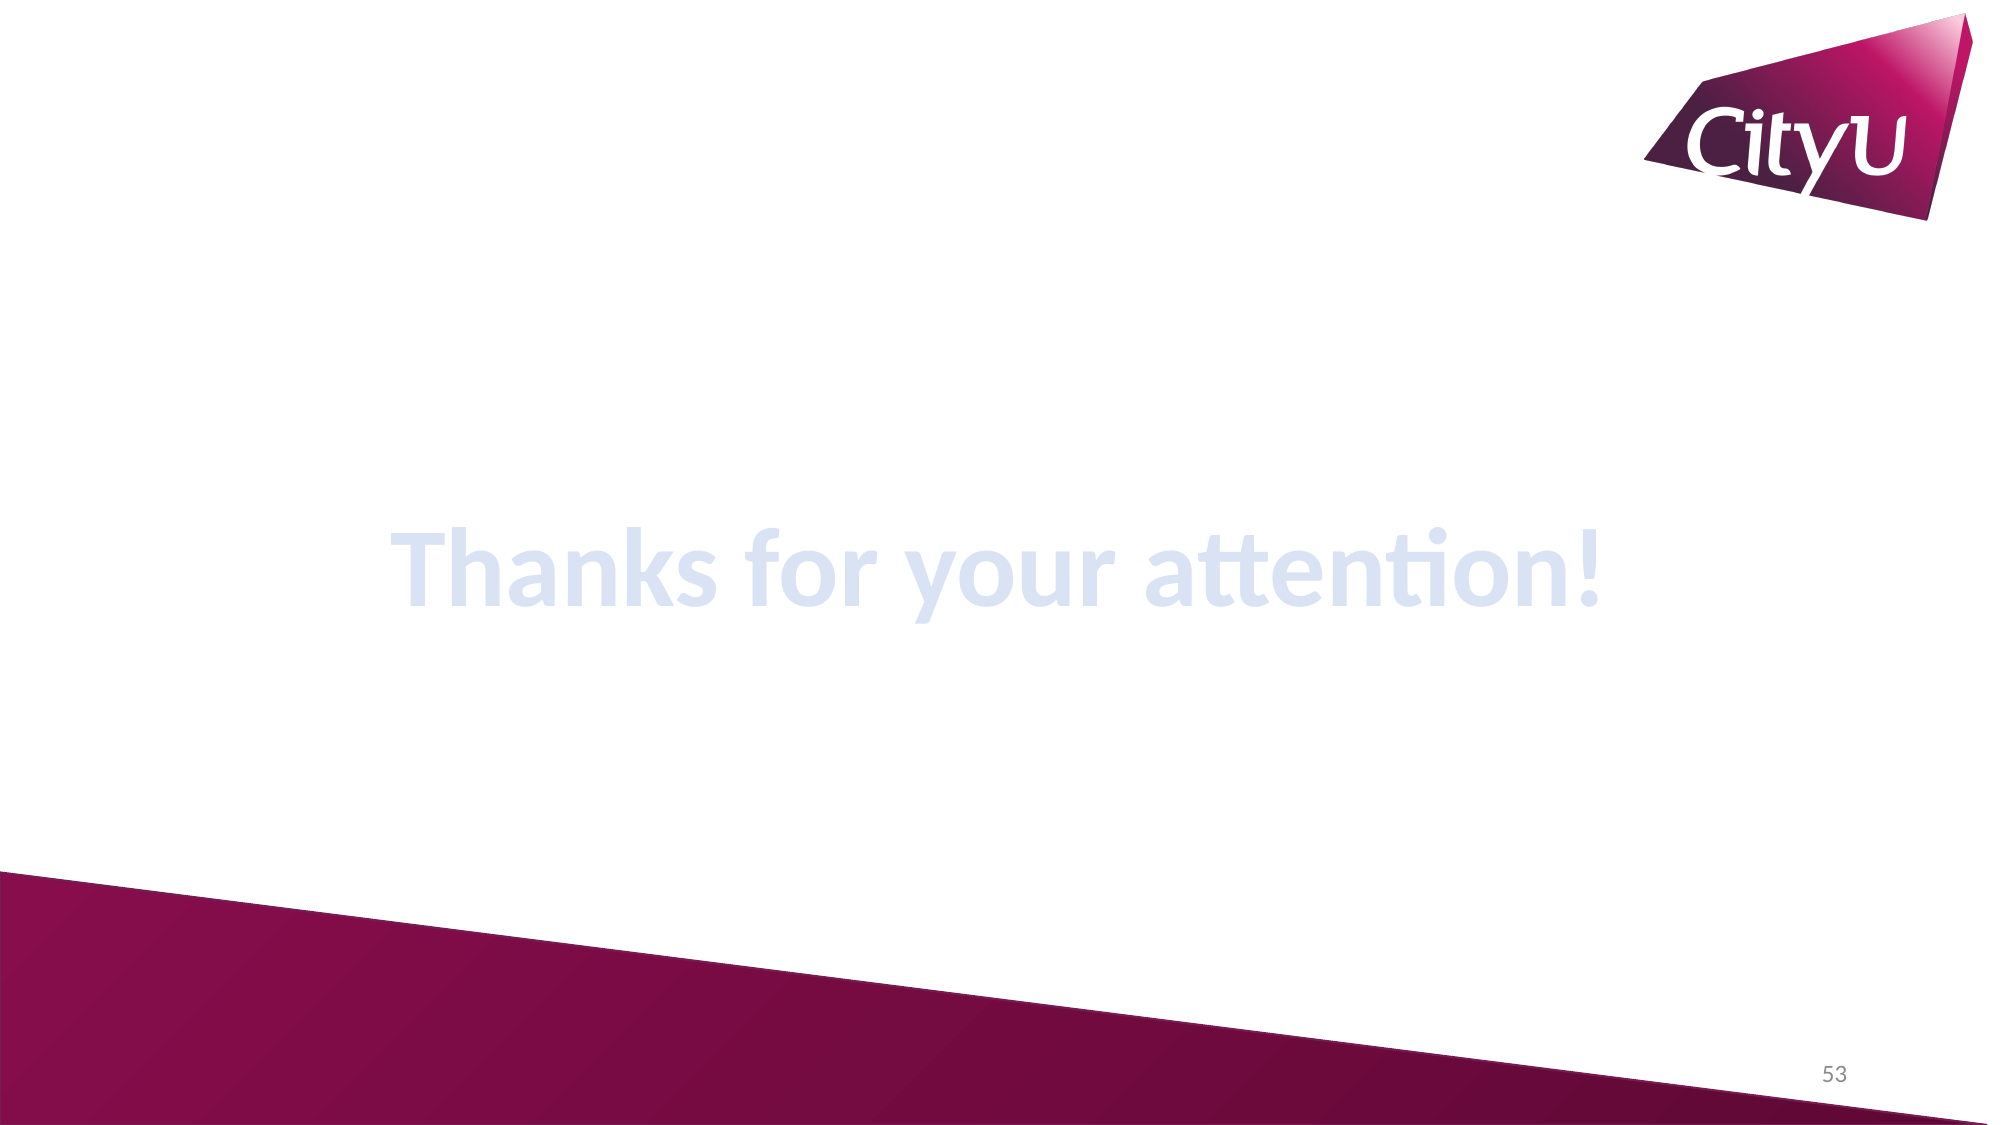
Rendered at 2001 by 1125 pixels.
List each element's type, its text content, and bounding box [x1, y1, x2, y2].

text_box [0, 871, 1988, 1125]
slide_number 53 [1412, 1042, 1863, 1103]
text_box Thanks for your attention! [374, 486, 1625, 637]
picture [1644, 13, 1973, 221]
